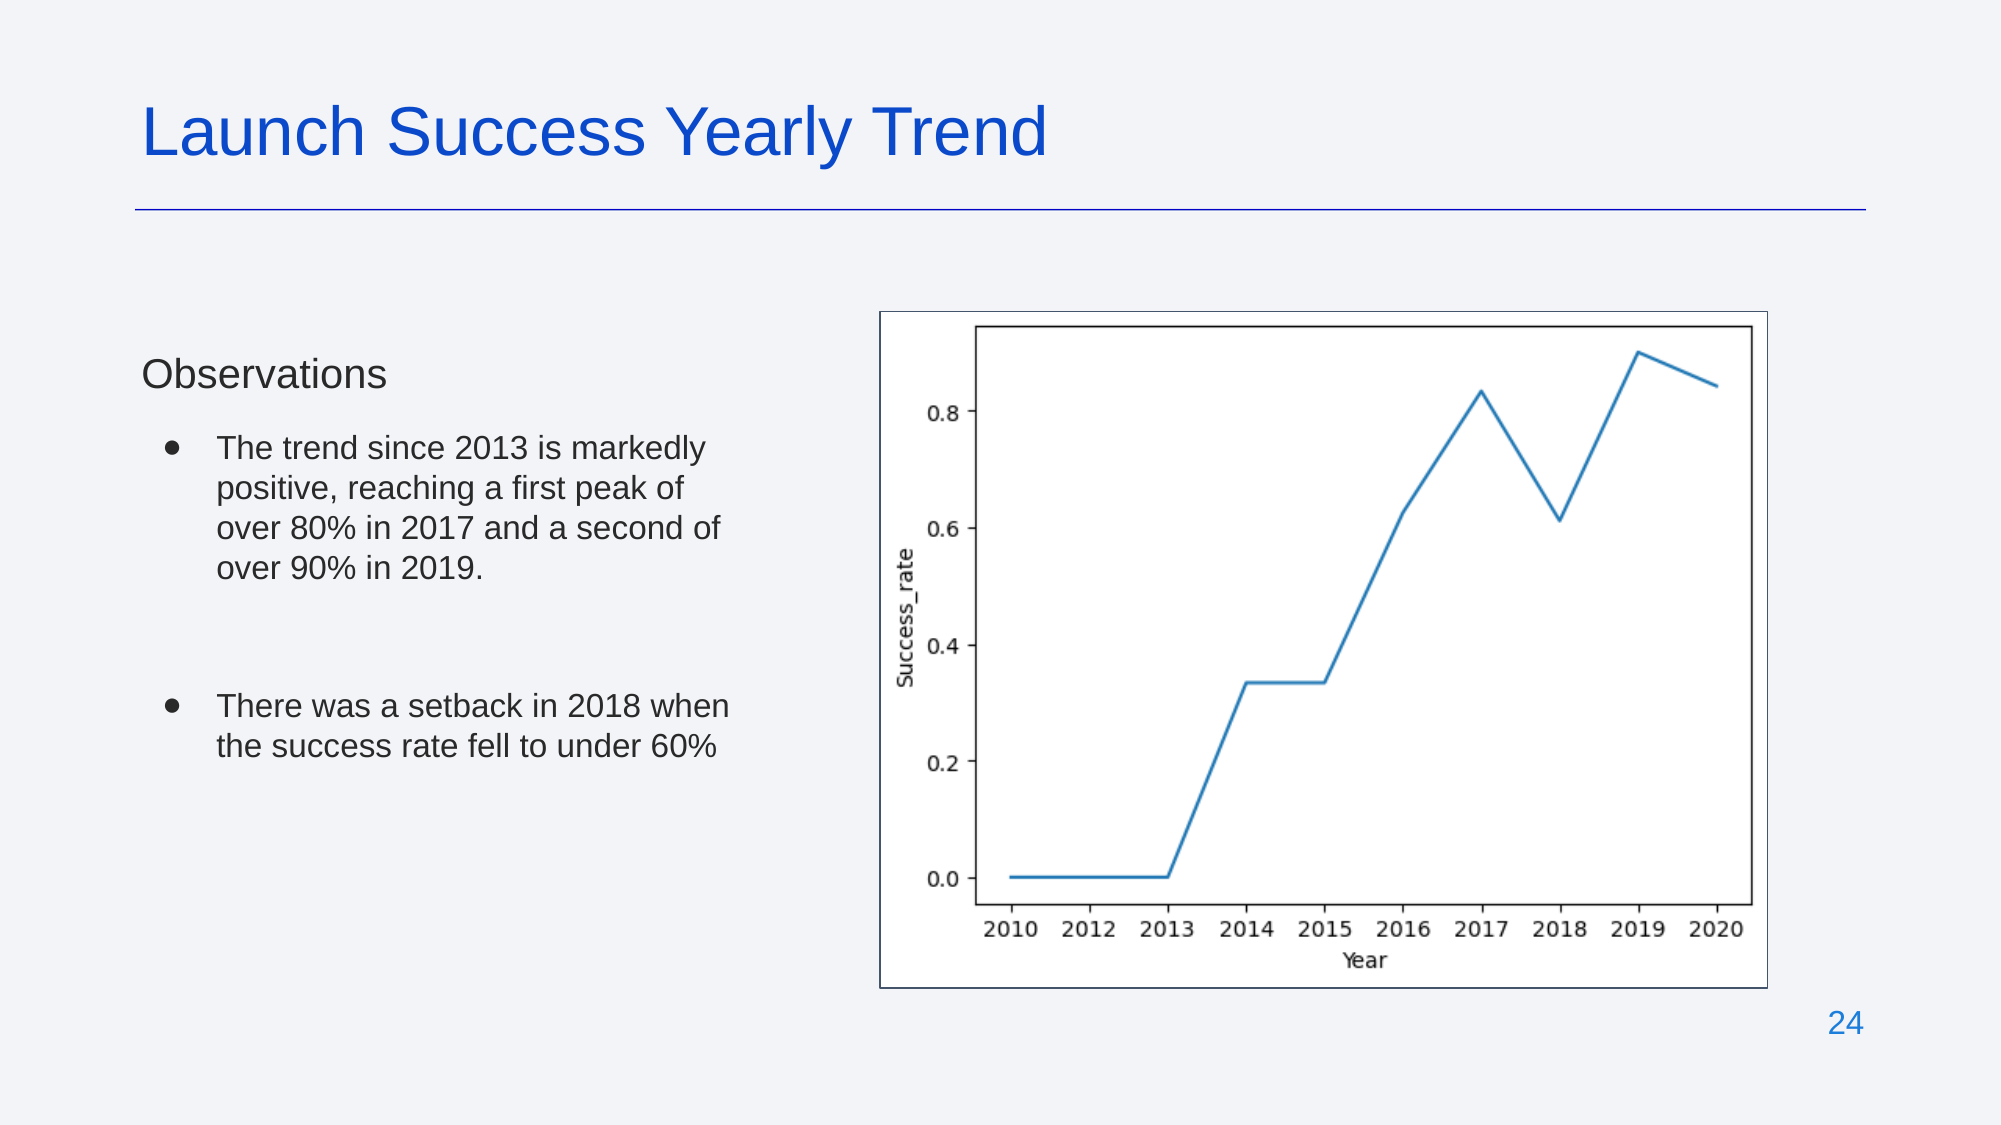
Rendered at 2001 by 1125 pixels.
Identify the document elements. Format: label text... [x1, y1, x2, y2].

list Observations The trend since 2013 is markedly positive, reaching a first peak of over 80% in 2017 and a second of over 90% in 2019. There was a setback in 2018 when the success rate fell to under 60% [126, 339, 772, 965]
text_box Launch Success Yearly Trend [126, 88, 1852, 179]
slide_number ‹#› [1429, 988, 1880, 1055]
picture [0, 0, 2001, 1125]
